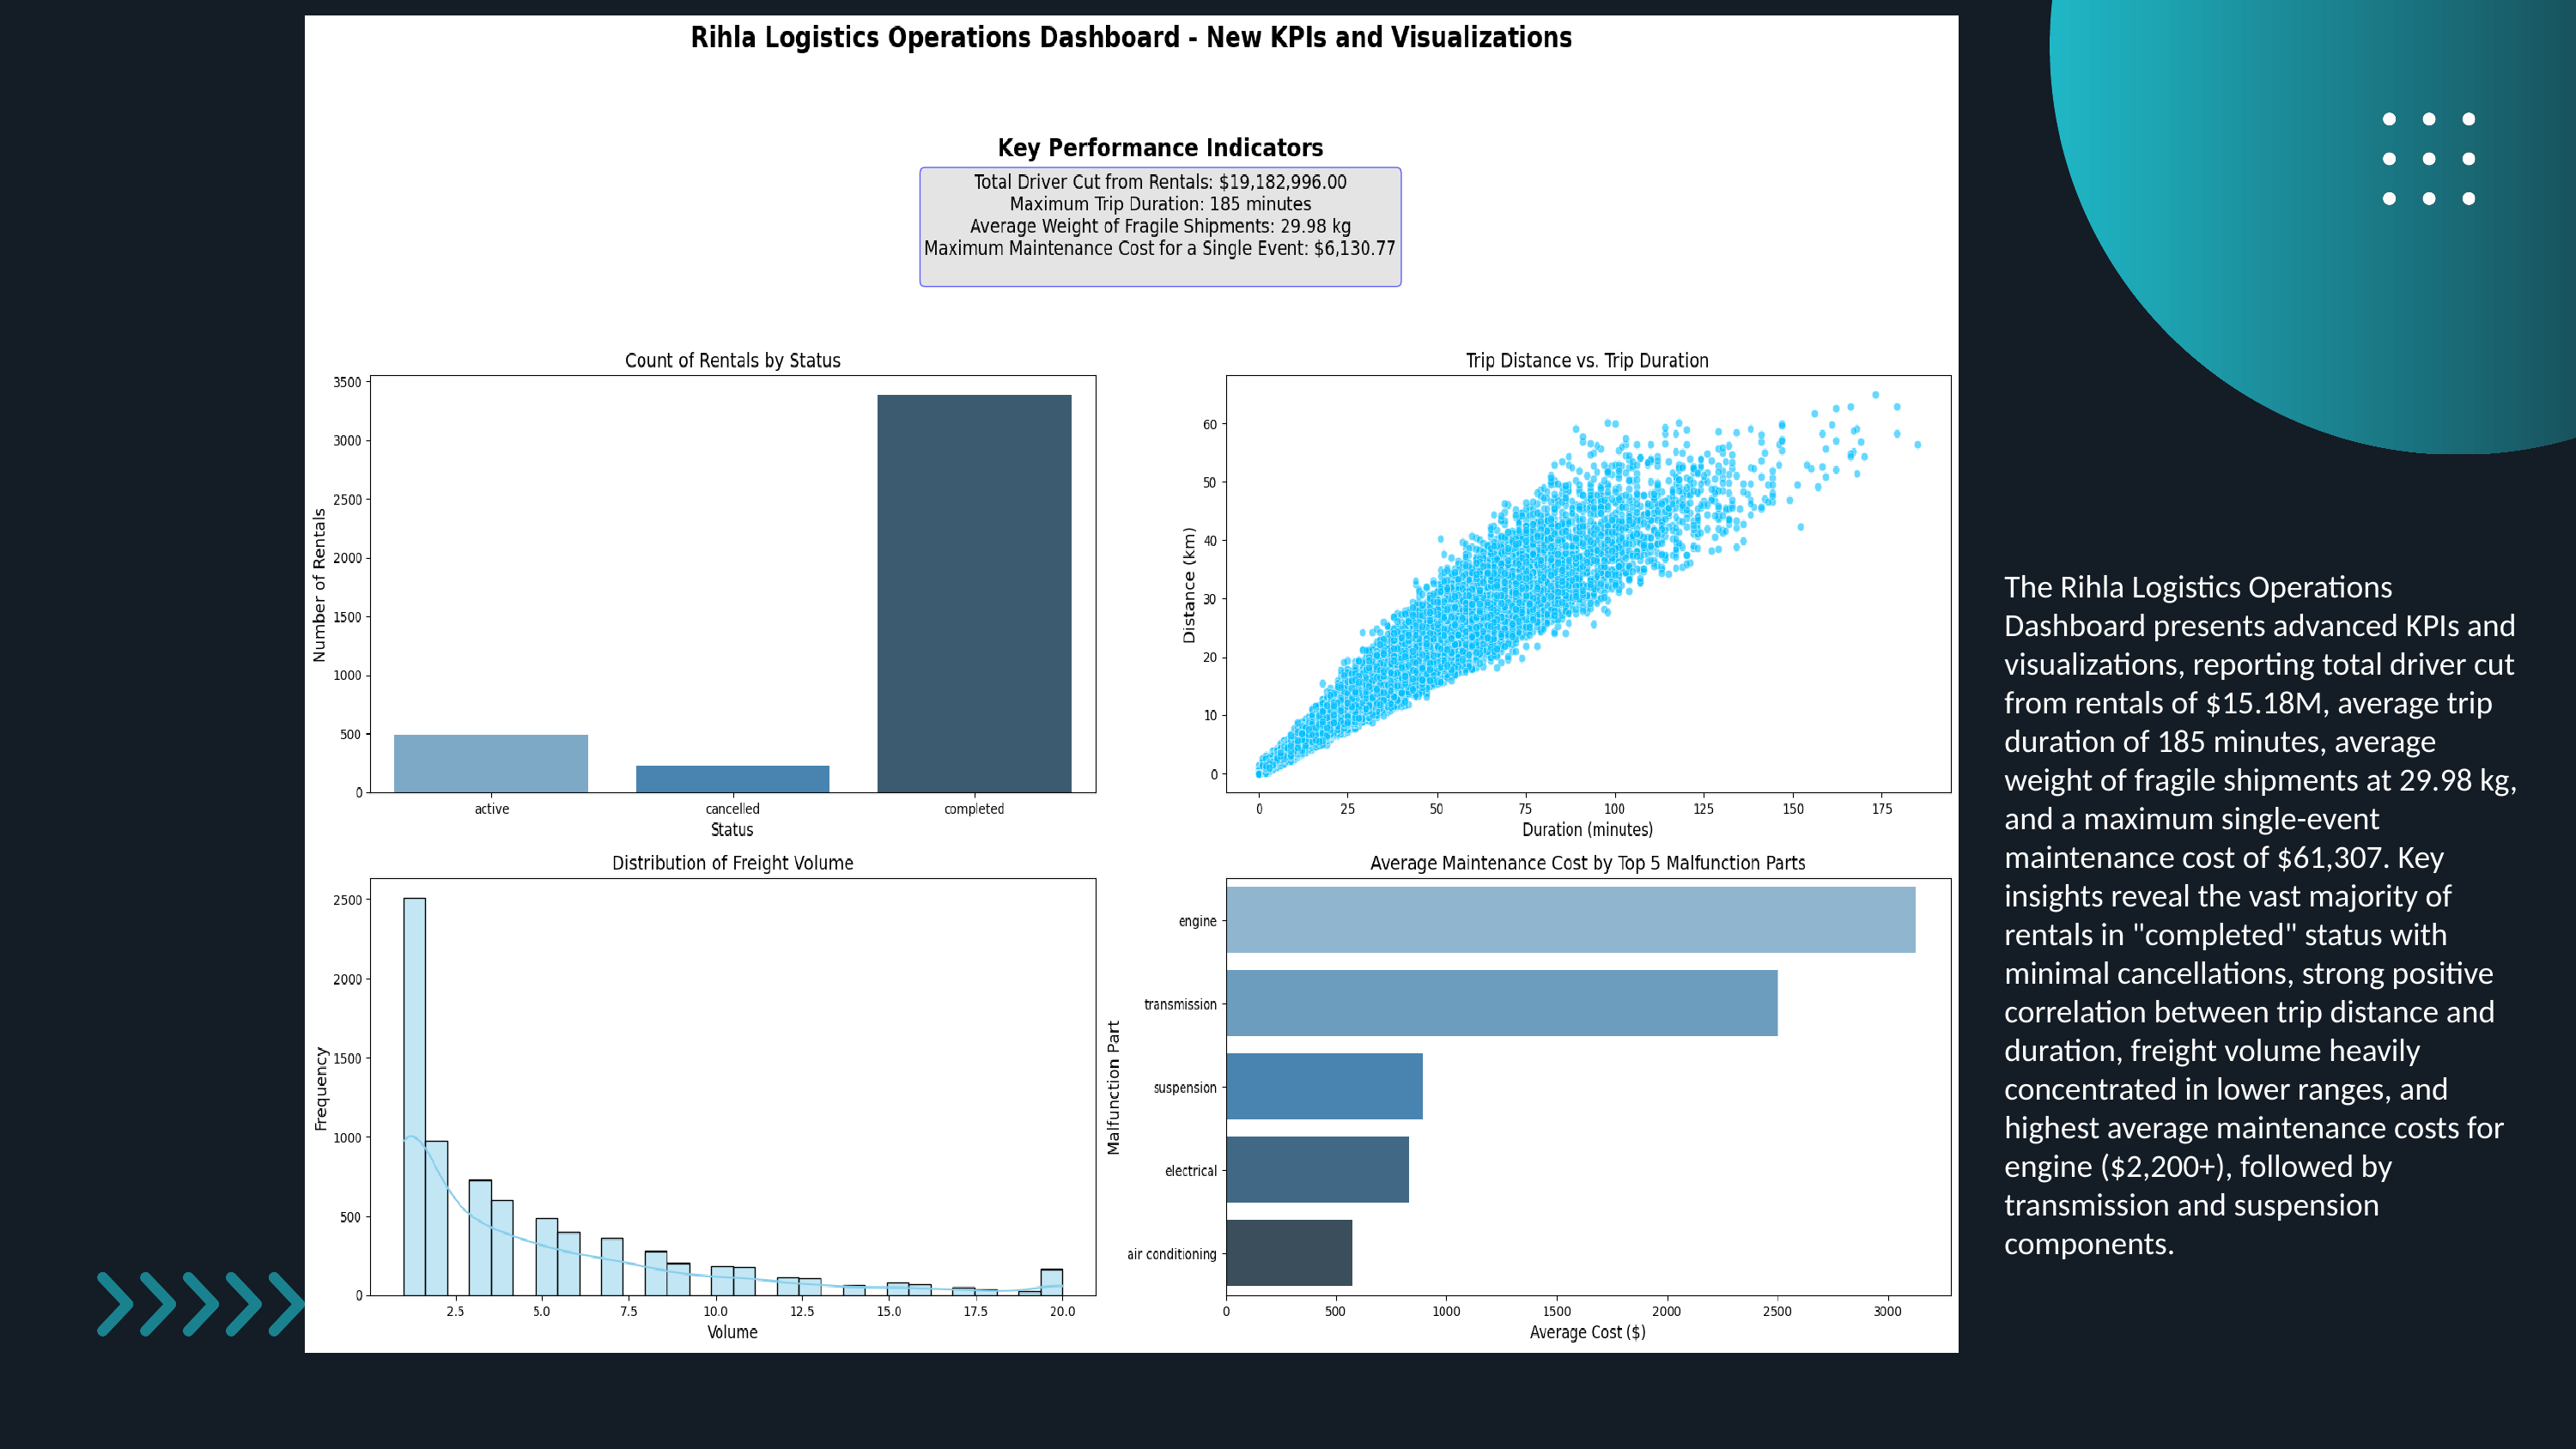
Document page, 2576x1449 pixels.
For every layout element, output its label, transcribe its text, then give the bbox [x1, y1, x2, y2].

text_box [96, 1271, 301, 1337]
picture [305, 15, 1959, 1353]
text_box The Rihla Logistics Operations Dashboard presents advanced KPIs and visualizations, reporting total driver cut from rentals of $15.18M, average trip duration of 185 minutes, average weight of fragile shipments at 29.98 kg, and a maximum single-event maintenance cost of $61,307. Key insights reveal the vast majority of rentals in "completed" status with minimal cancellations, strong positive correlation between trip distance and duration, freight volume heavily concentrated in lower ranges, and highest average maintenance costs for engine ($2,200+), followed by transmission and suspension components. [1991, 559, 2533, 1267]
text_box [2049, 0, 2576, 455]
